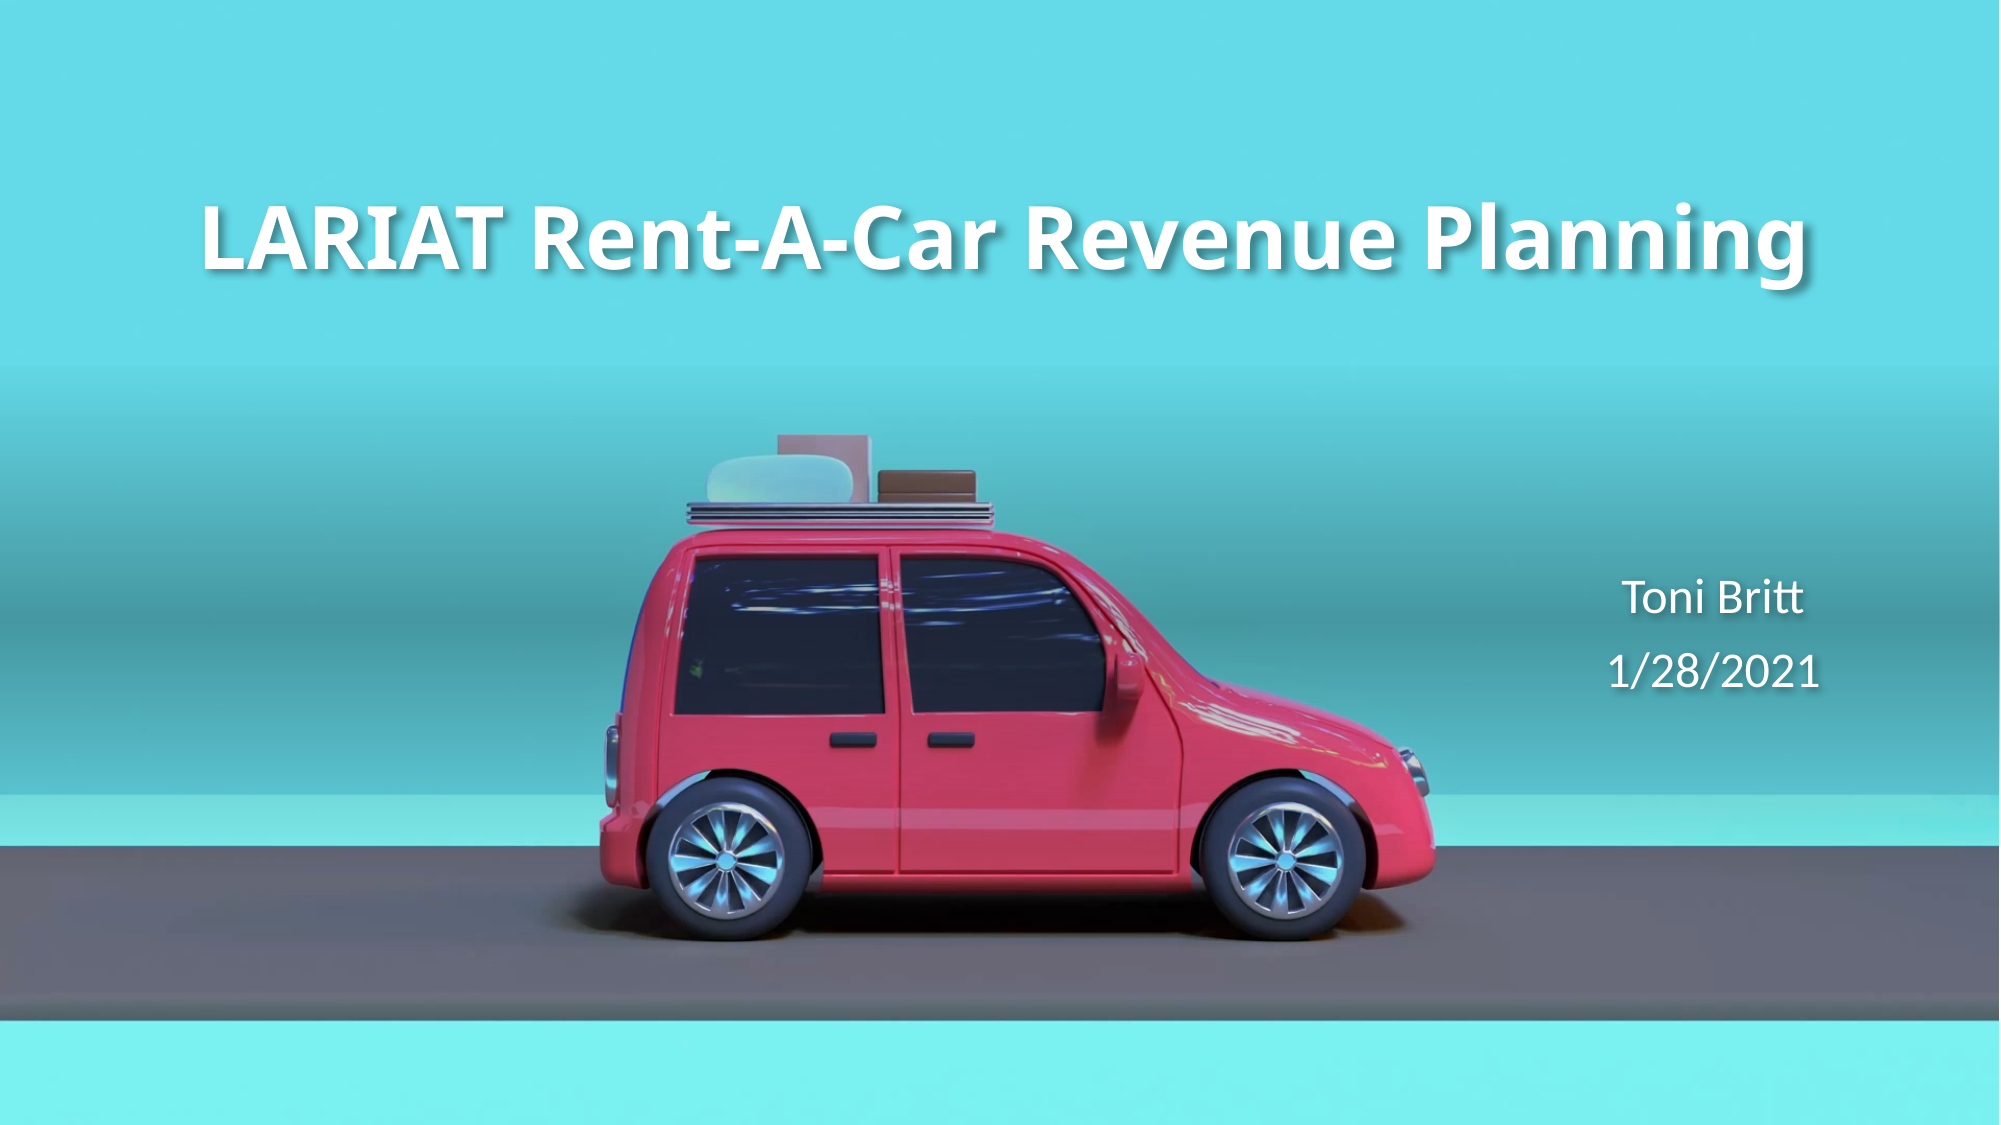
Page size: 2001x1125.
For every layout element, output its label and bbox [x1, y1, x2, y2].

text_box [0, 0, 2000, 1125]
